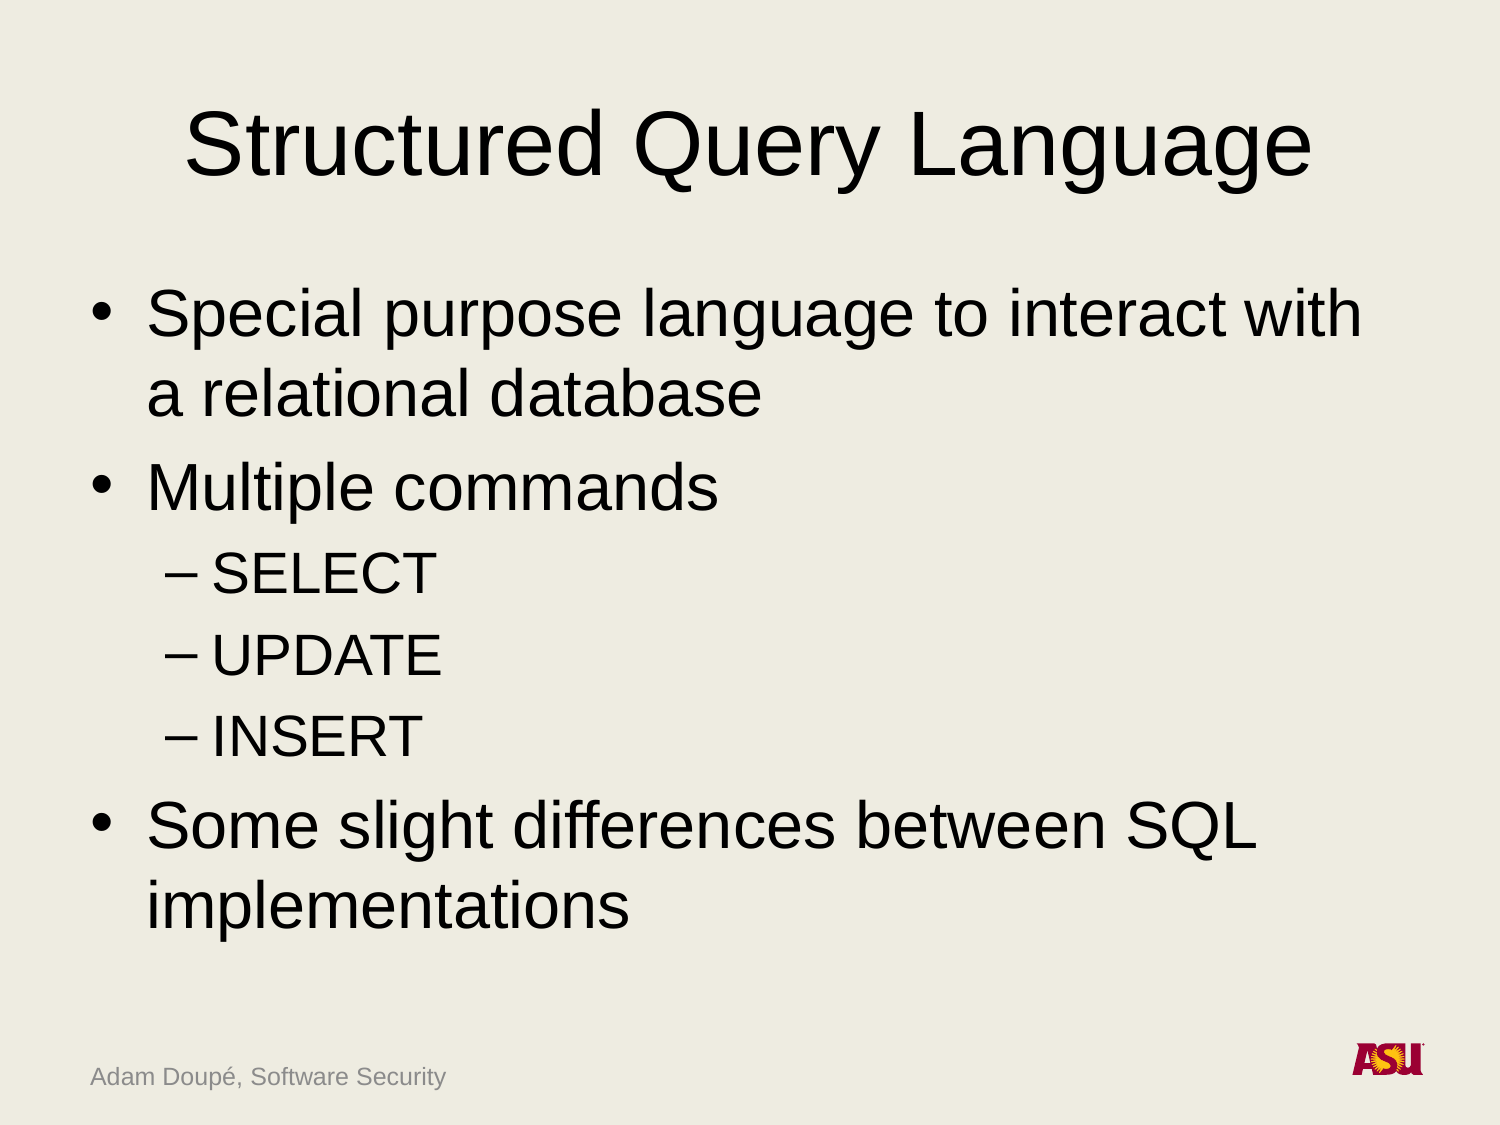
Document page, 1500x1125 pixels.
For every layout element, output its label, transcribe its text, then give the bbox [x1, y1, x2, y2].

list Special purpose language to interact with a relational database Multiple commands SELECT UPDATE INSERT Some slight differences between SQL implementations [75, 262, 1425, 1005]
title Structured Query Language [75, 45, 1425, 233]
